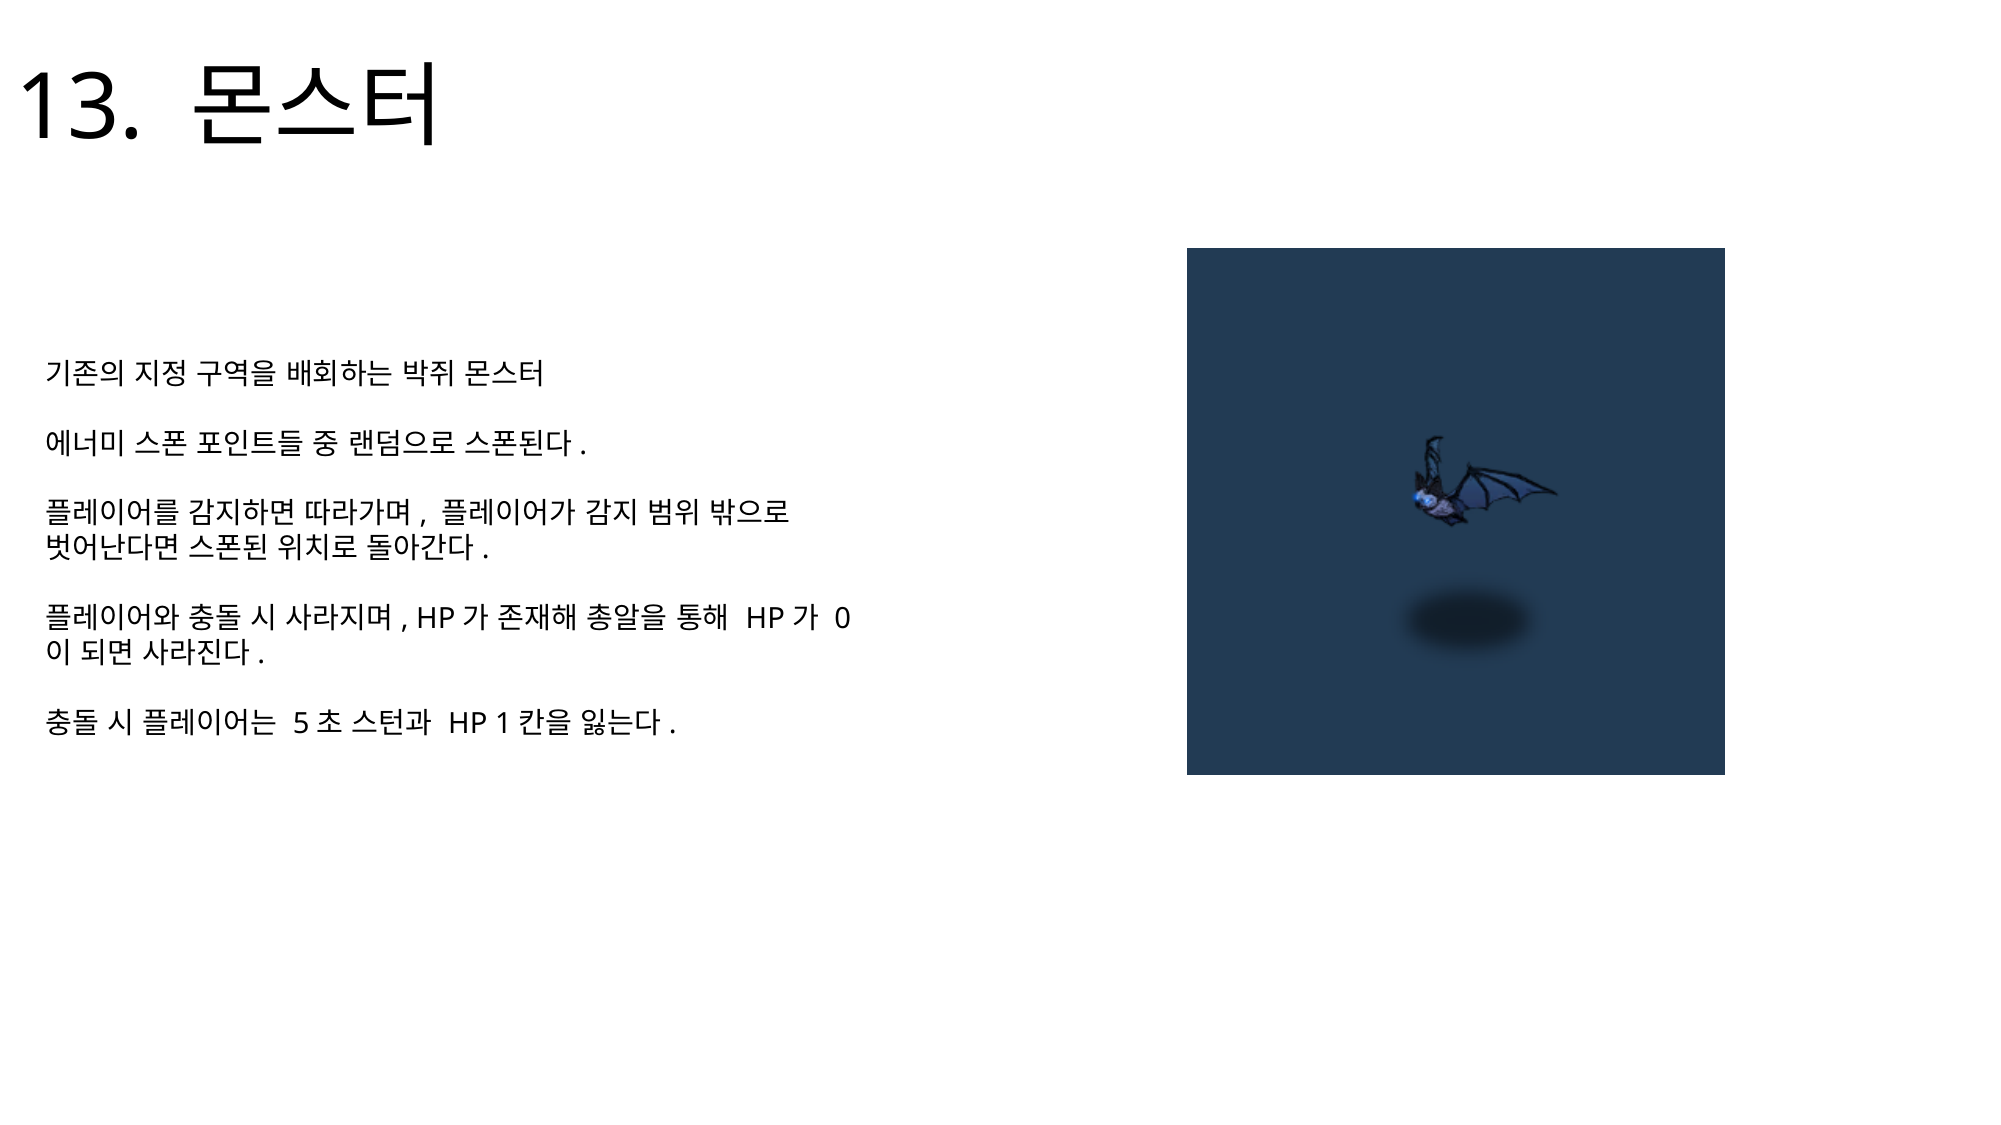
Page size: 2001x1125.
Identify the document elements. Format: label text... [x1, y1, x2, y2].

text_box 기존의 지정 구역을 배회하는 박쥐 몬스터 에너미 스폰 포인트들 중 랜덤으로 스폰된다. 플레이어를 감지하면 따라가며, 플레이어가 감지 범위 밖으로 벗어난다면 스폰된 위치로 돌아간다. 플레이어와 충돌 시 사라지며, HP가 존재해 총알을 통해 HP가 0이 되면 사라진다. 충돌 시 플레이어는 5초 스턴과 HP 1칸을 잃는다. [30, 347, 897, 782]
title 13. 몬스터 [0, 0, 1725, 218]
picture [1187, 248, 1725, 775]
